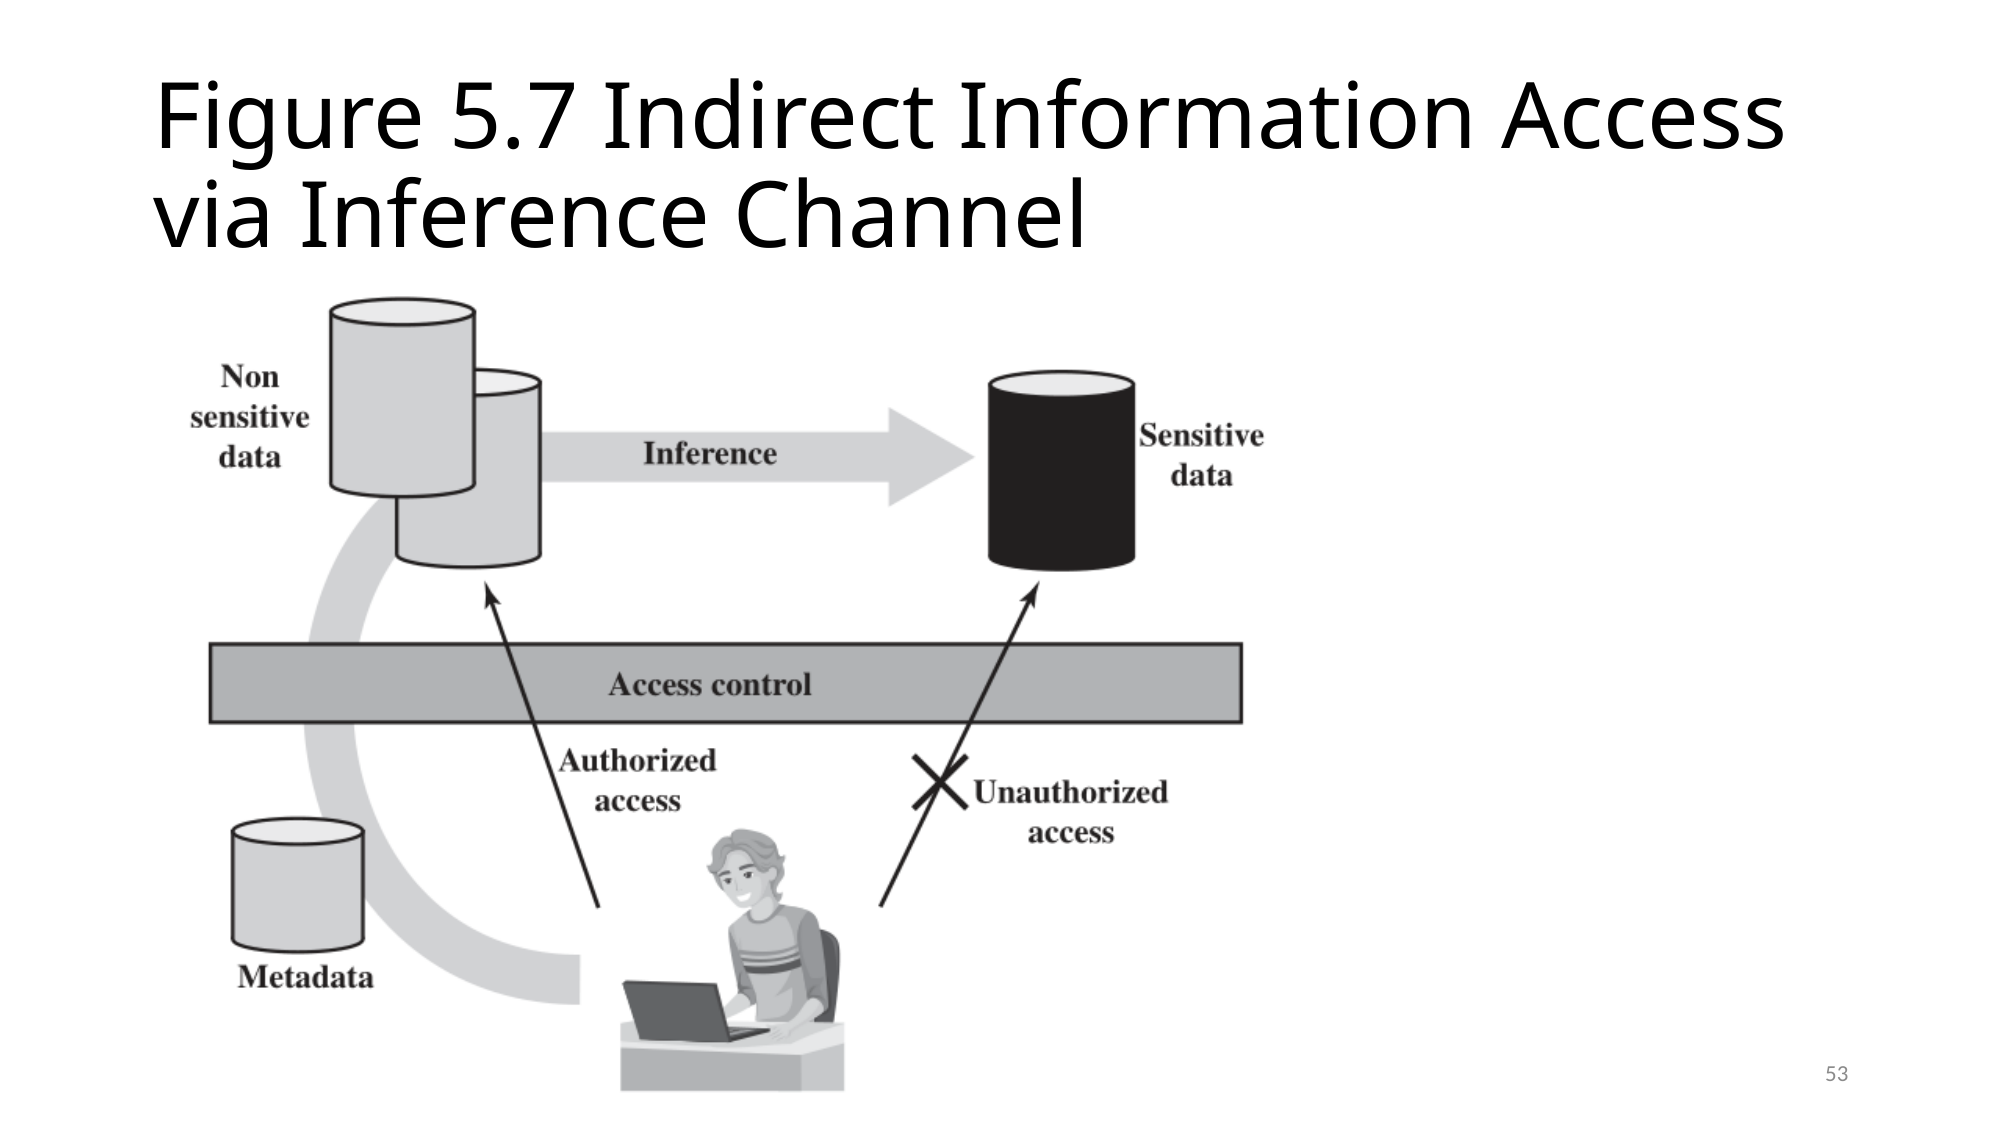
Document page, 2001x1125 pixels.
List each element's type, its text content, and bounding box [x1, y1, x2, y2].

picture [184, 281, 1273, 1102]
slide_number 53 [1413, 1042, 1864, 1103]
title Figure 5.7 Indirect Information Access via Inference Channel [138, 60, 1864, 278]
